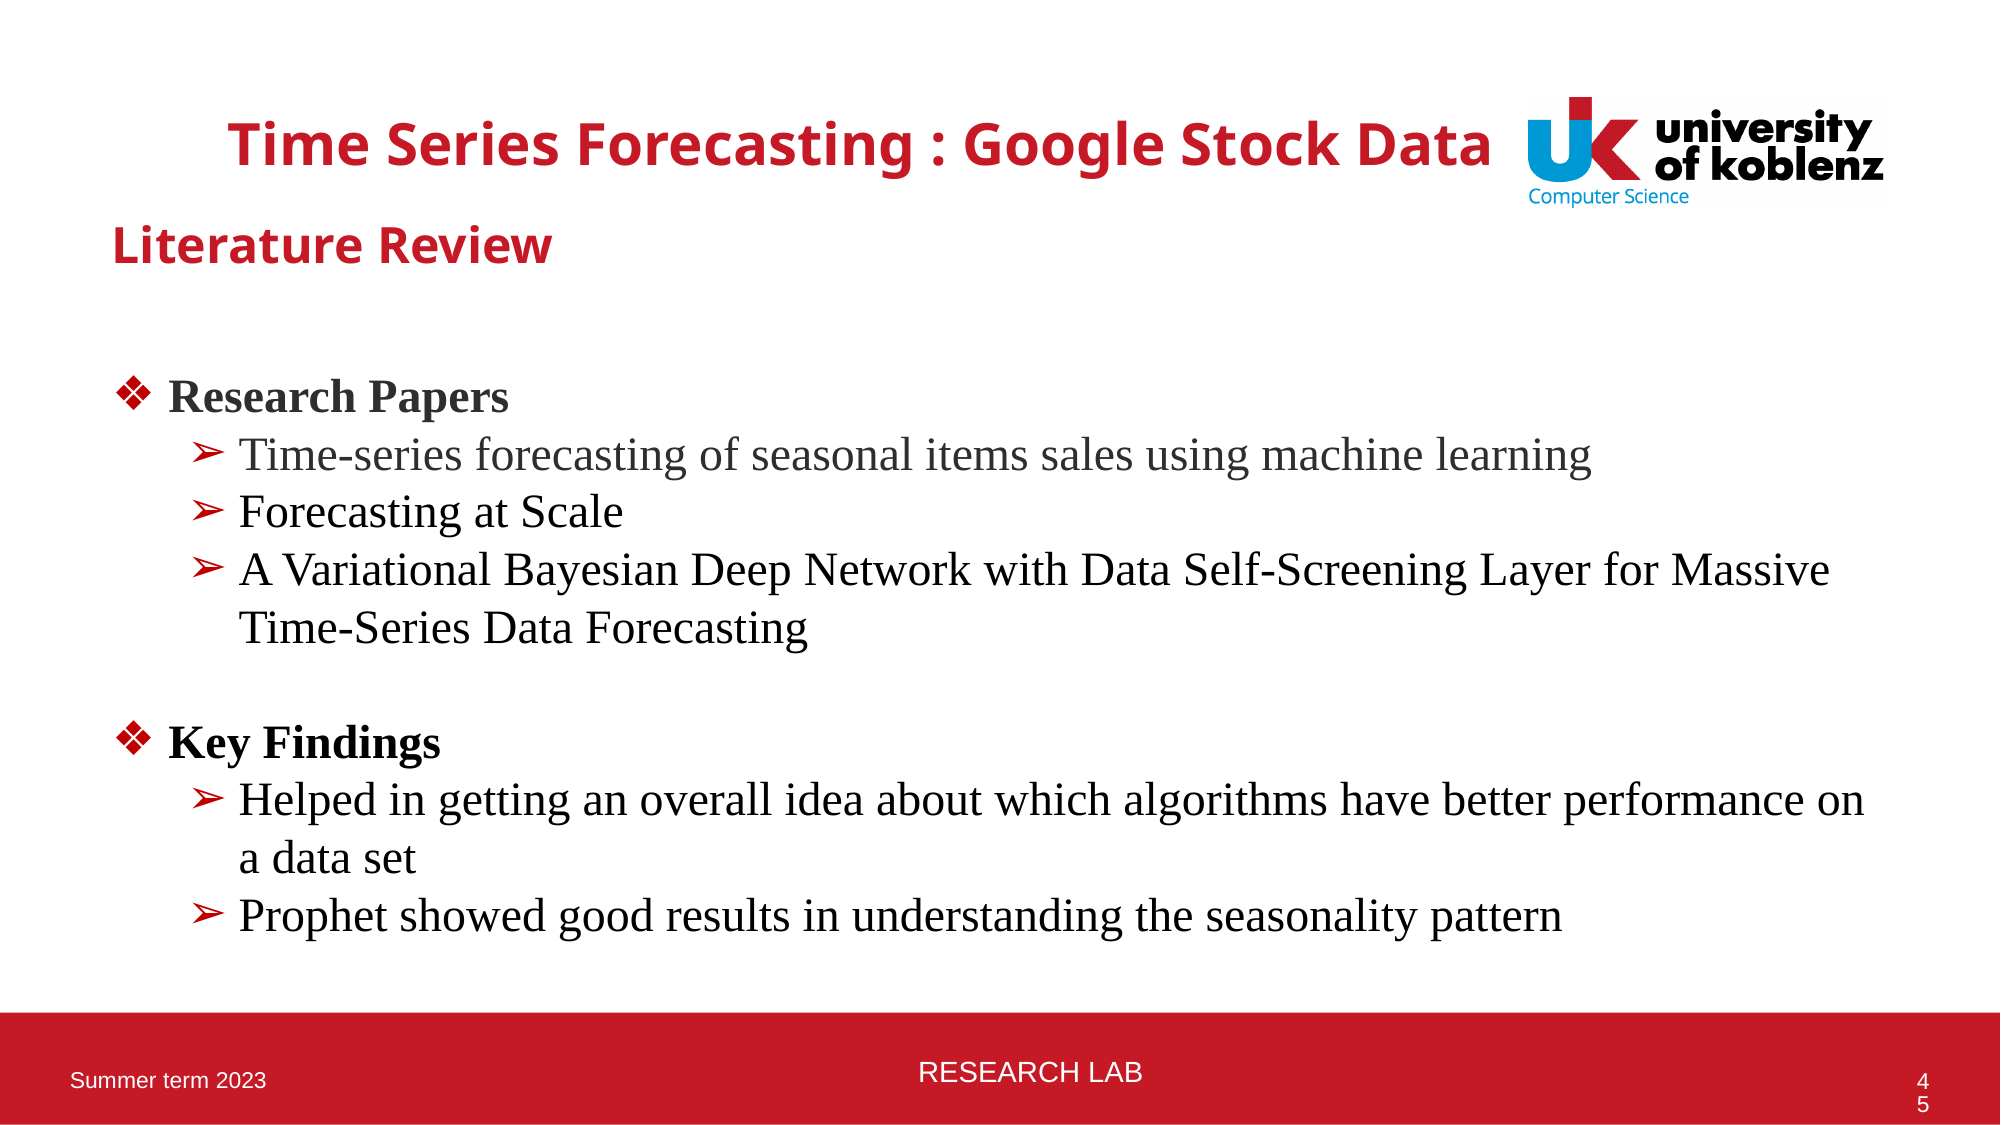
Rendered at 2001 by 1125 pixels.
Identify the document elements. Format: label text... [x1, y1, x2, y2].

picture [1570, 97, 1884, 208]
text_box RESEARCH LAB [310, 1046, 1751, 1124]
text_box Literature Review [104, 205, 1000, 281]
list Research Papers Time-series forecasting of seasonal items sales using machine learning Forecasting at Scale A Variational Bayesian Deep Network with Data Self-Screening Layer for Massive Time-Series Data Forecasting Key Findings Helped in getting an overall idea about which algorithms have better performance on a data set Prophet showed good results in understanding the seasonality pattern [103, 299, 1895, 960]
title Time Series Forecasting : Google Stock Data [153, 53, 1570, 232]
text_box Summer term 2023 [62, 1058, 514, 1102]
slide_number 45 [1908, 1058, 1940, 1100]
